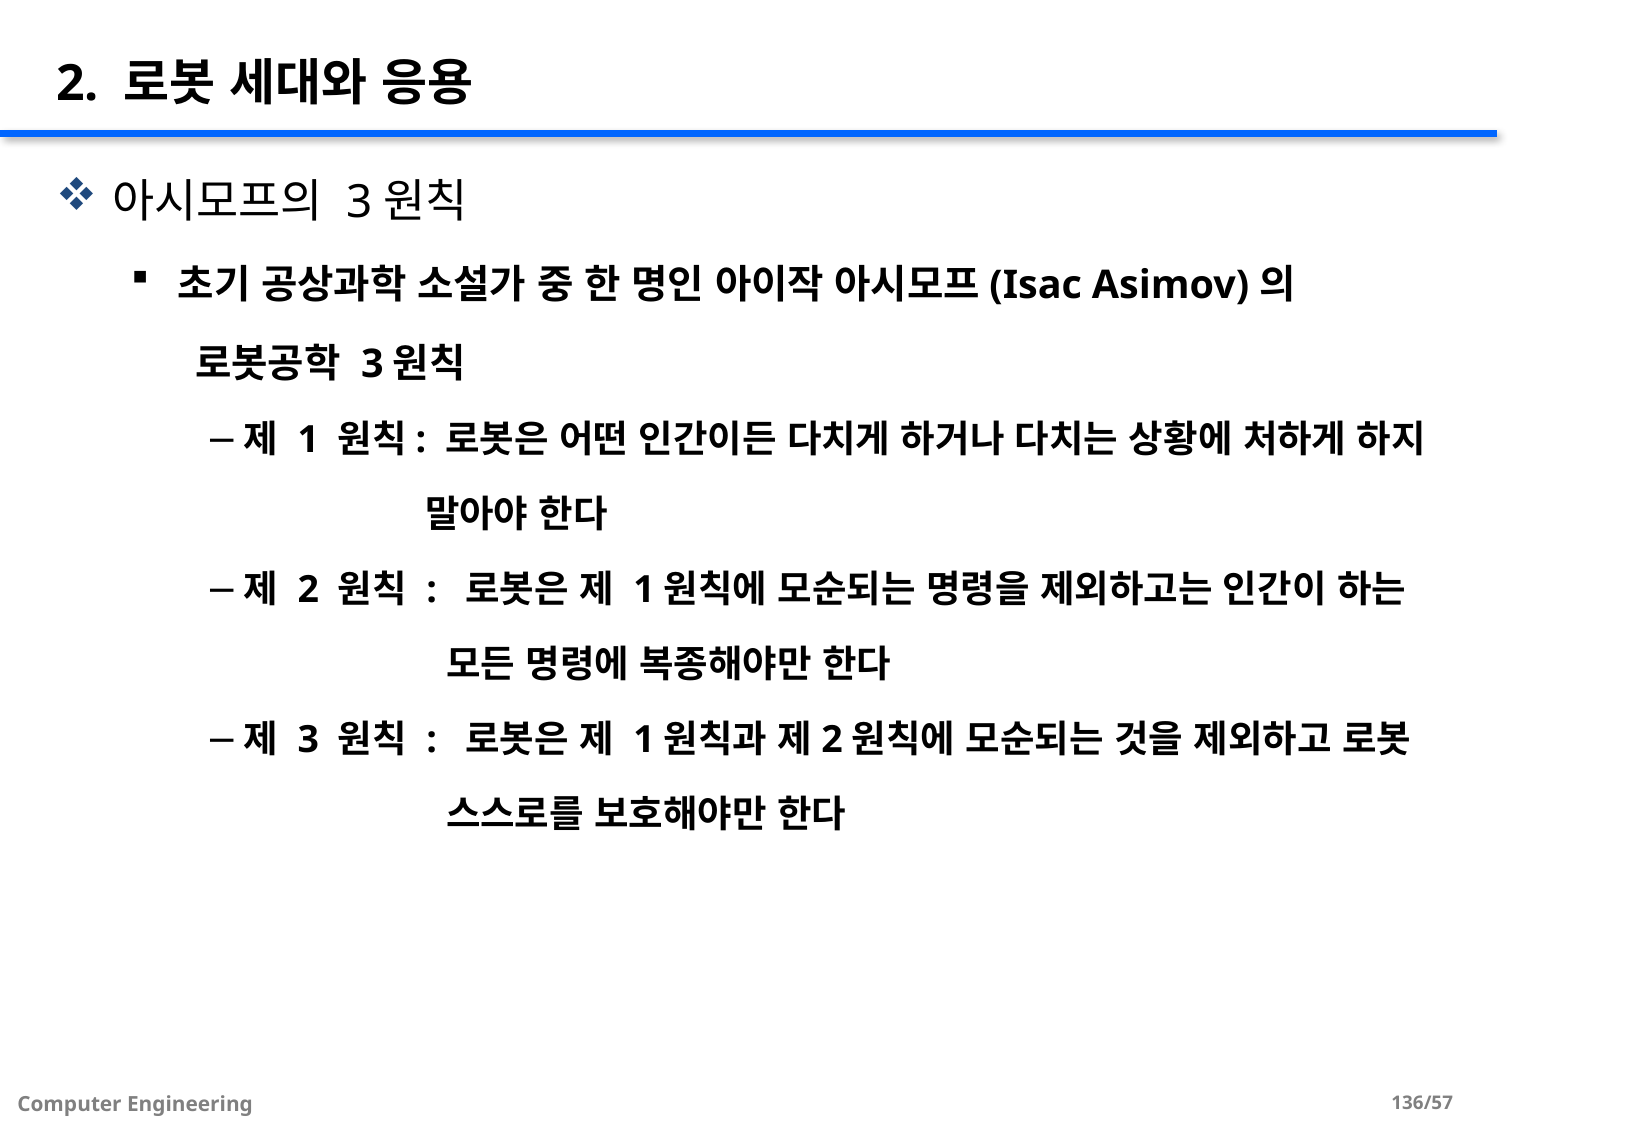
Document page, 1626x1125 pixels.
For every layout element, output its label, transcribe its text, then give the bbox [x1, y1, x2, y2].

title 2. 로봇 세대와 응용 [41, 42, 1459, 128]
list 아시모프의 3원칙 초기 공상과학 소설가 중 한 명인 아이작 아시모프(Isac Asimov)의 로봇공학 3원칙 제 1 원칙: 로봇은 어떤 인간이든 다치게 하거나 다치는 상황에 처하게 하지 말아야 한다 제 2 원칙 : 로봇은 제 1원칙에 모순되는 명령을 제외하고는 인간이 하는 모든 명령에 복종해야만 한다 제 3 원칙 : 로봇은 제 1원칙과 제2원칙에 모순되는 것을 제외하고 로봇 스스로를 보호해야만 한다 [41, 137, 1459, 1012]
